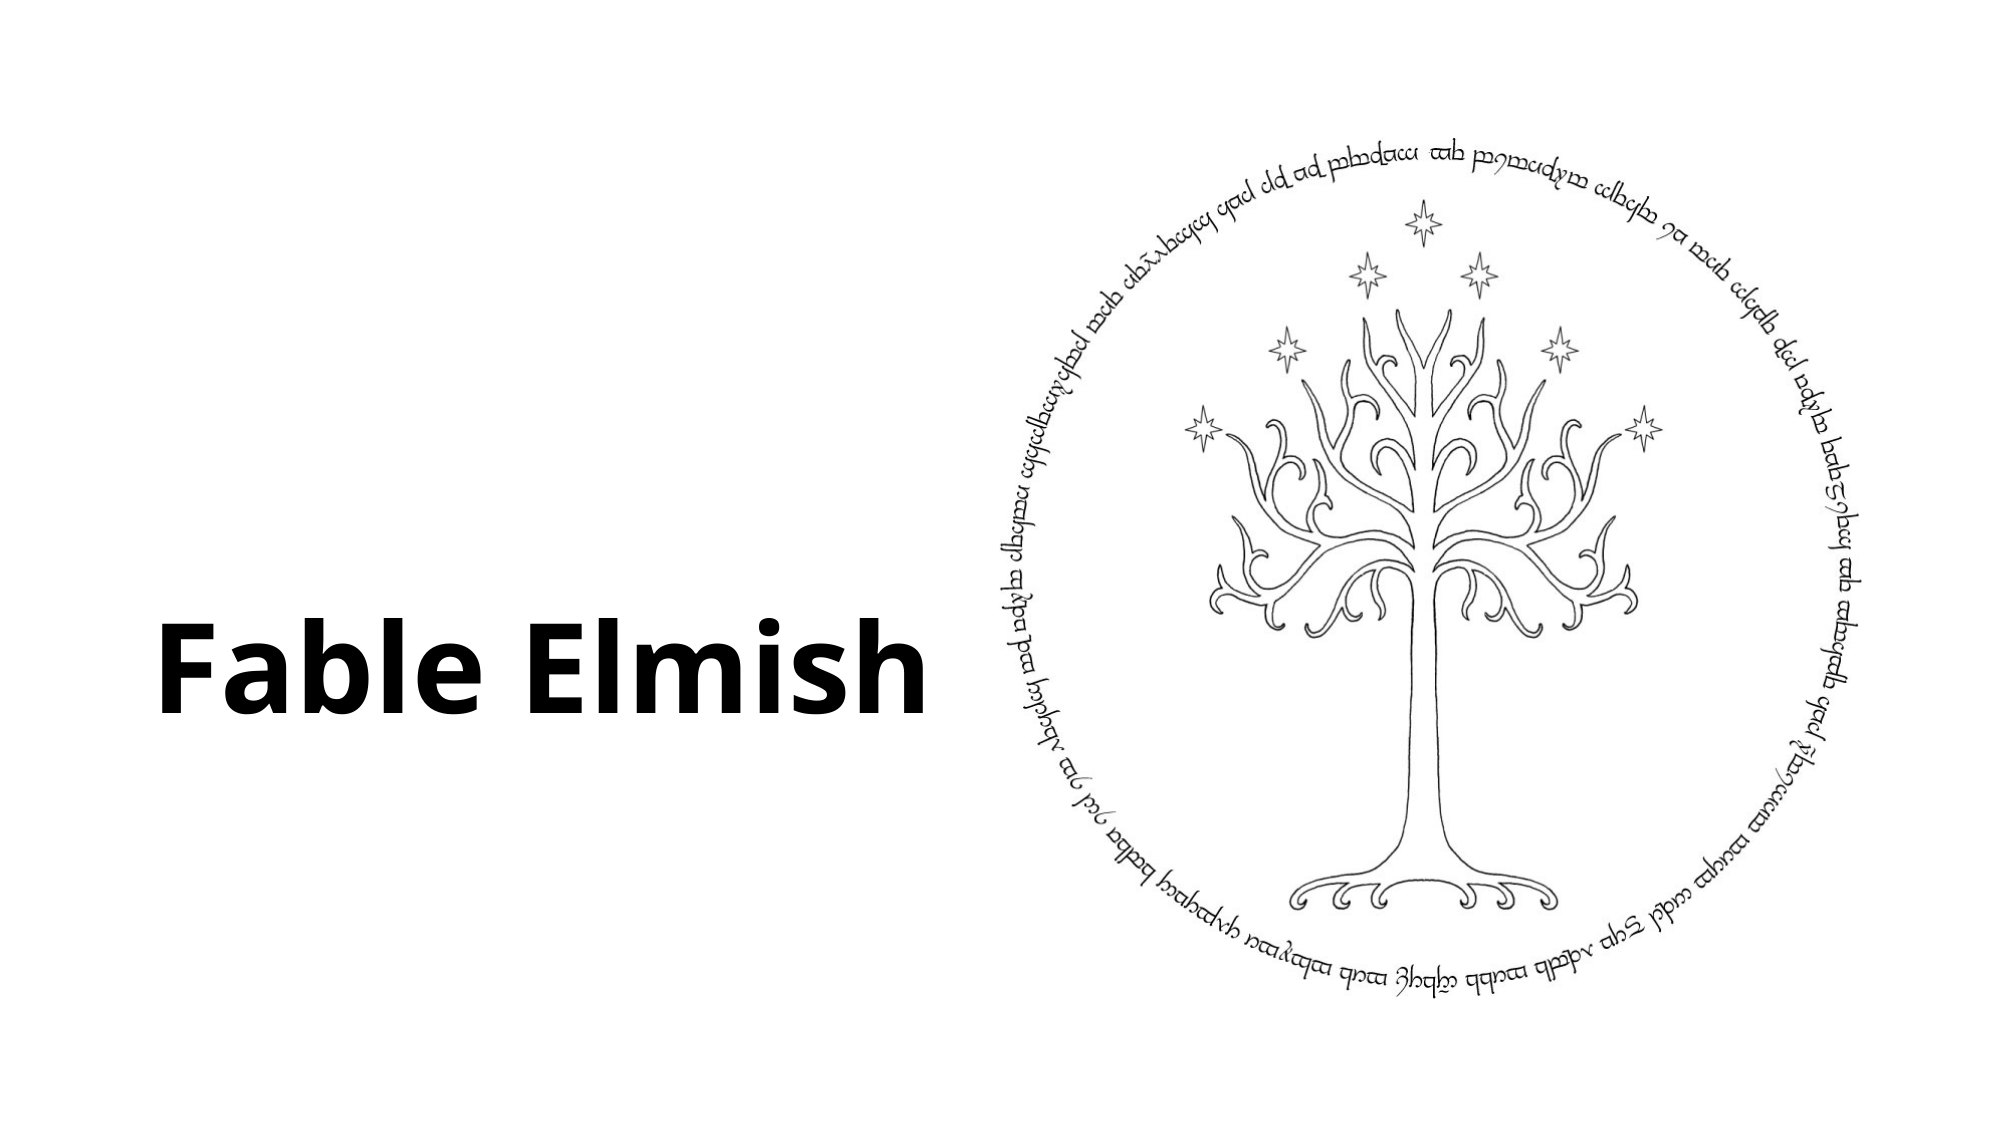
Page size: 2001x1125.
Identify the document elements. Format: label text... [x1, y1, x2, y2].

title Fable Elmish [136, 280, 999, 749]
picture [999, 137, 1862, 999]
